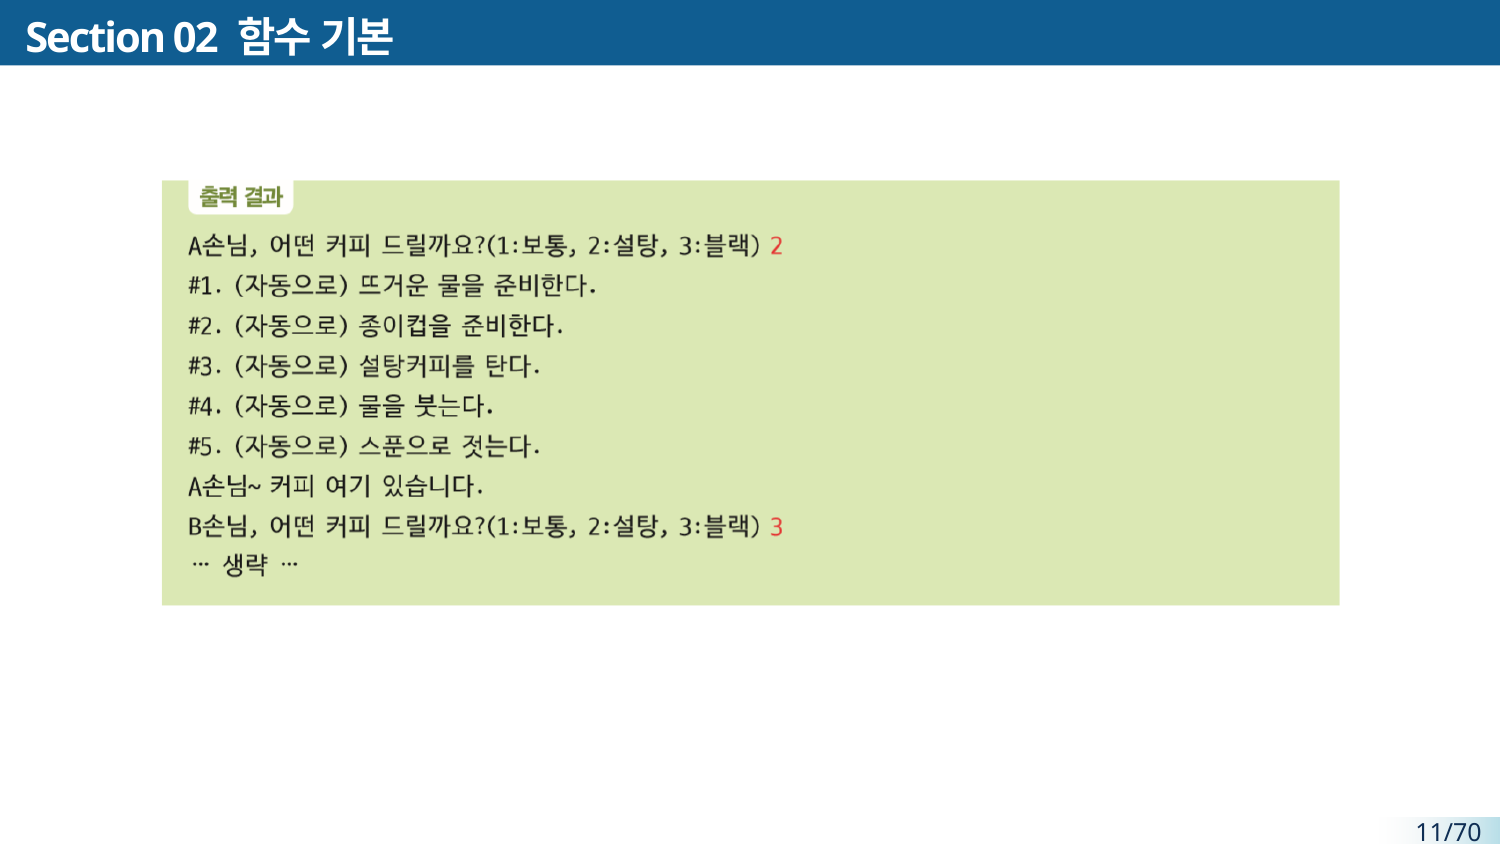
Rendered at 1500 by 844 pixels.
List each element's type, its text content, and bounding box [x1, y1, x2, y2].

title Section 02 함수 기본 [10, 6, 1288, 65]
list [159, 177, 1341, 608]
